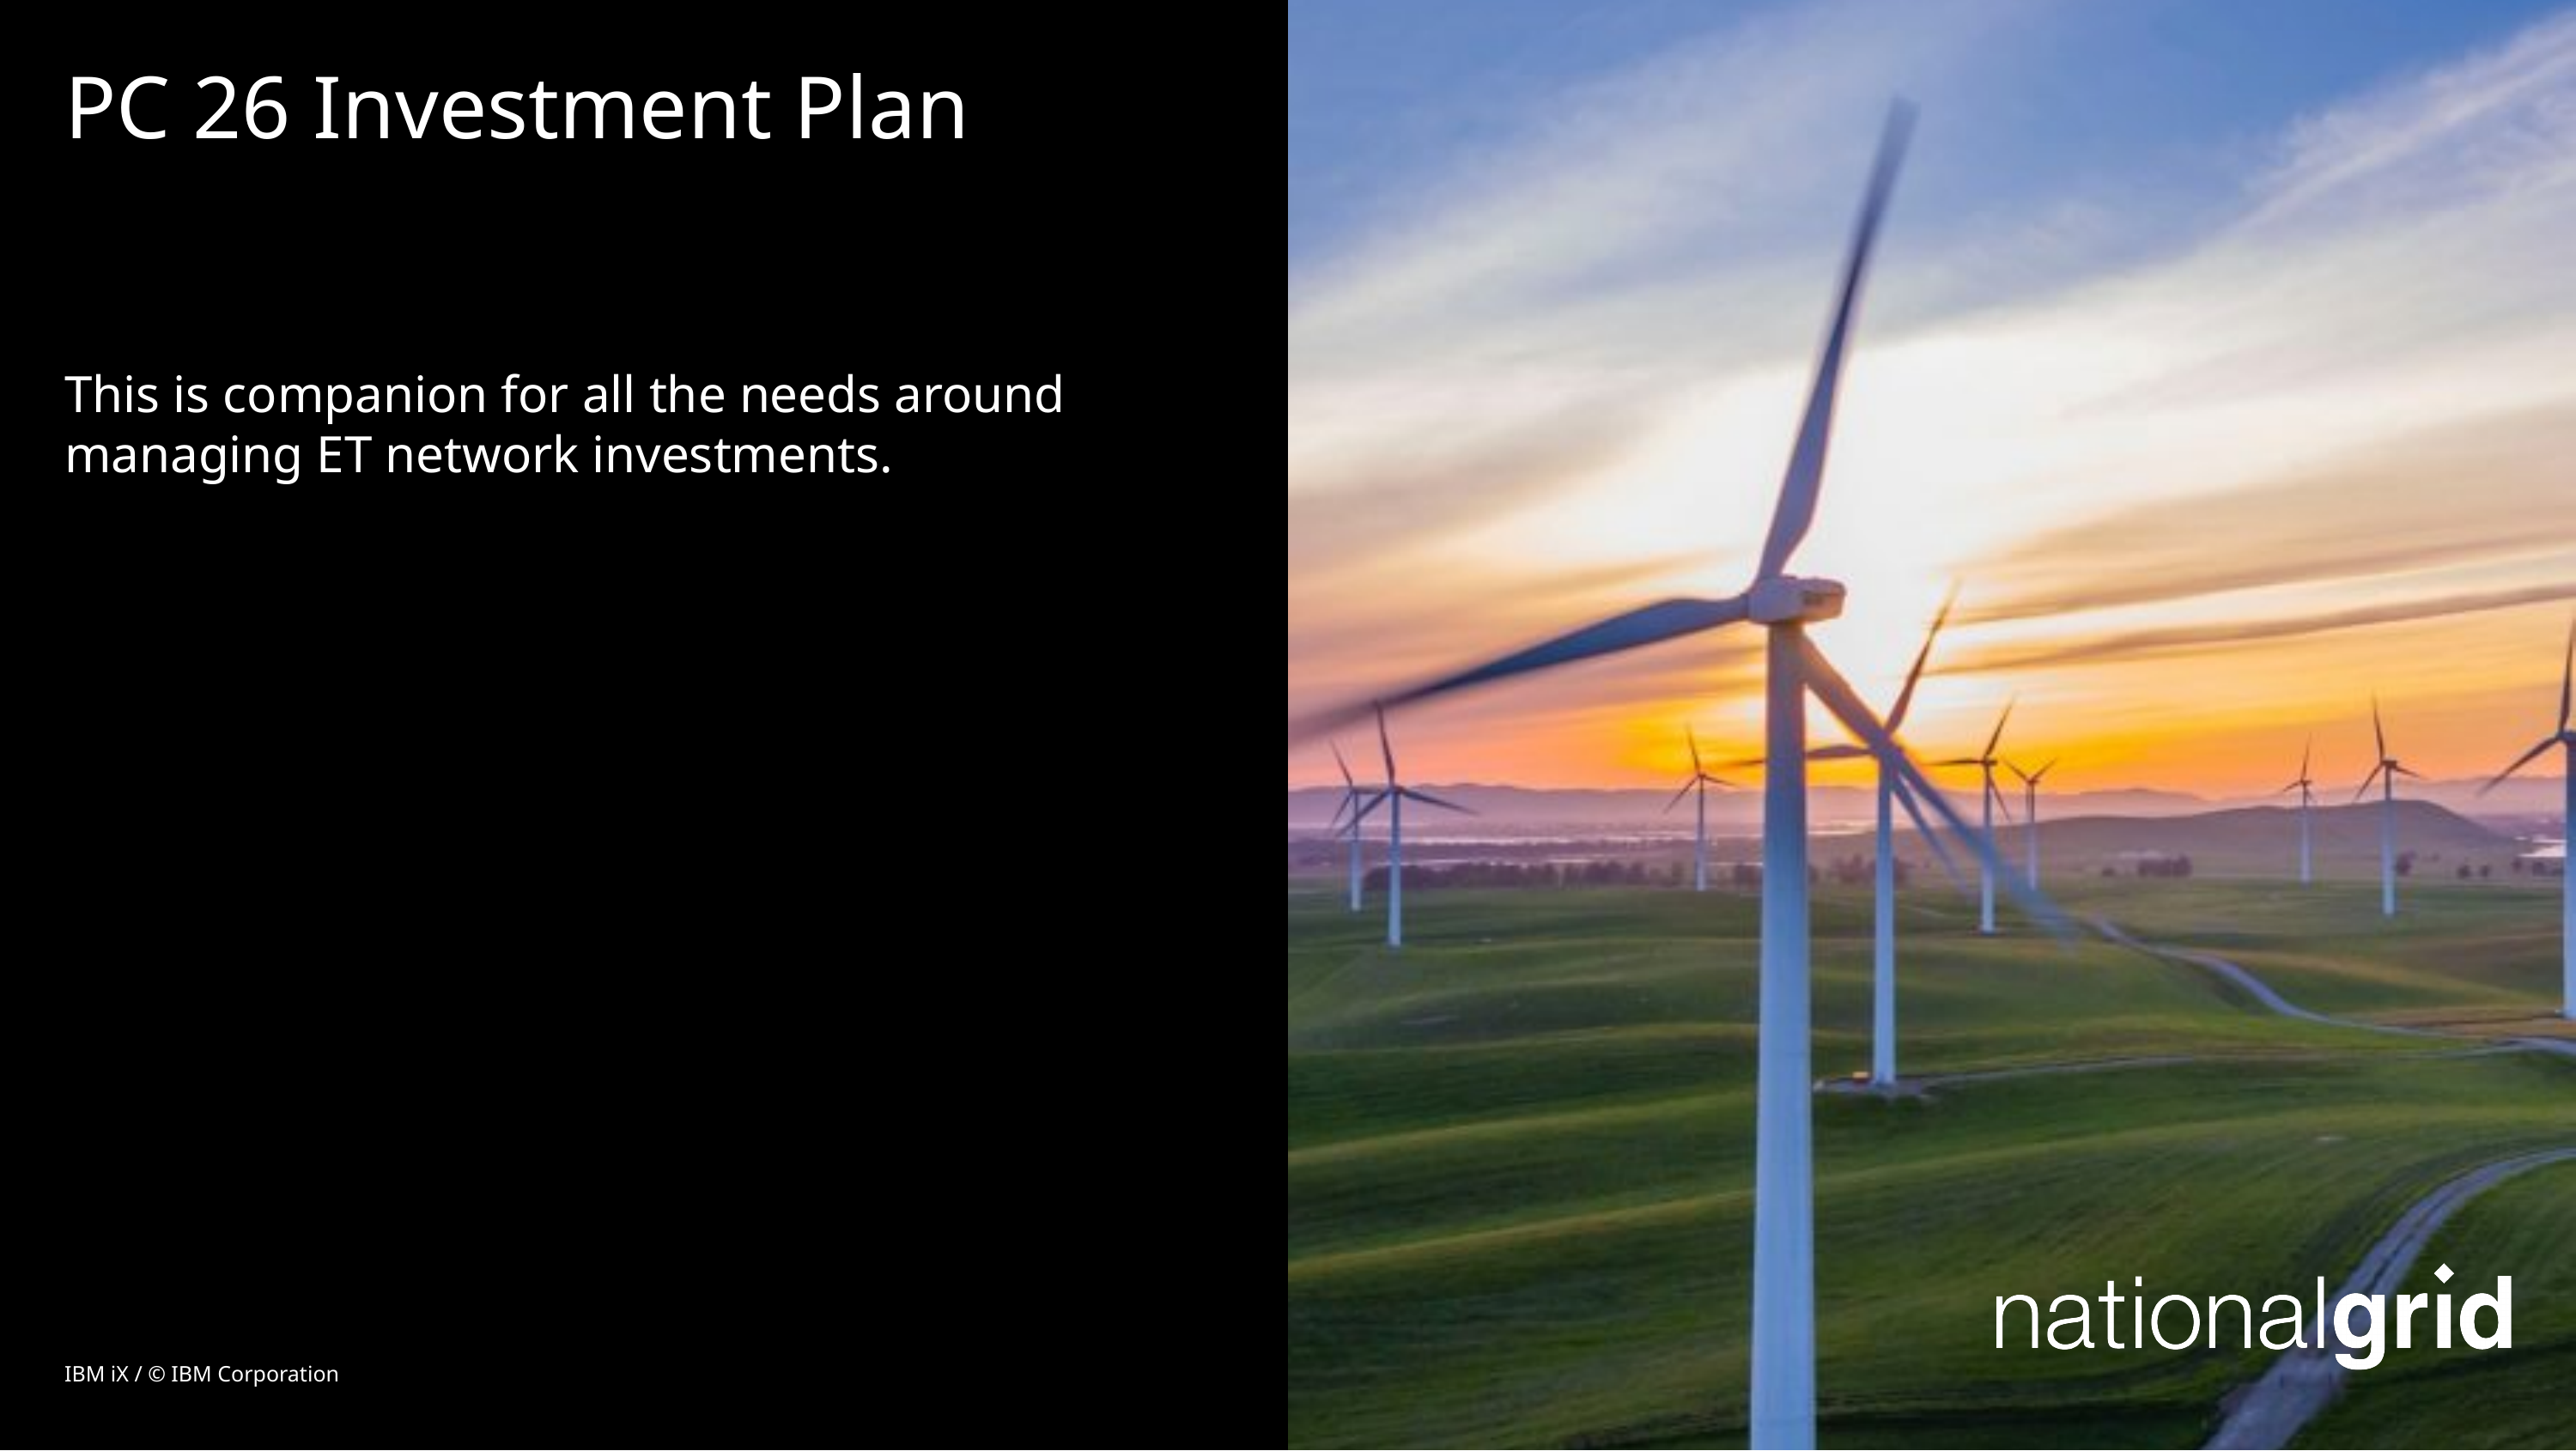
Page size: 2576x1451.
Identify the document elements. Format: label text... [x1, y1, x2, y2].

footer IBM iX / © IBM Corporation [64, 1350, 1224, 1397]
list This is companion for all the needs around managing ET network investments. [64, 362, 1224, 1270]
picture [1287, 0, 2576, 1450]
title PC 26 Investment Plan [64, 64, 1224, 299]
